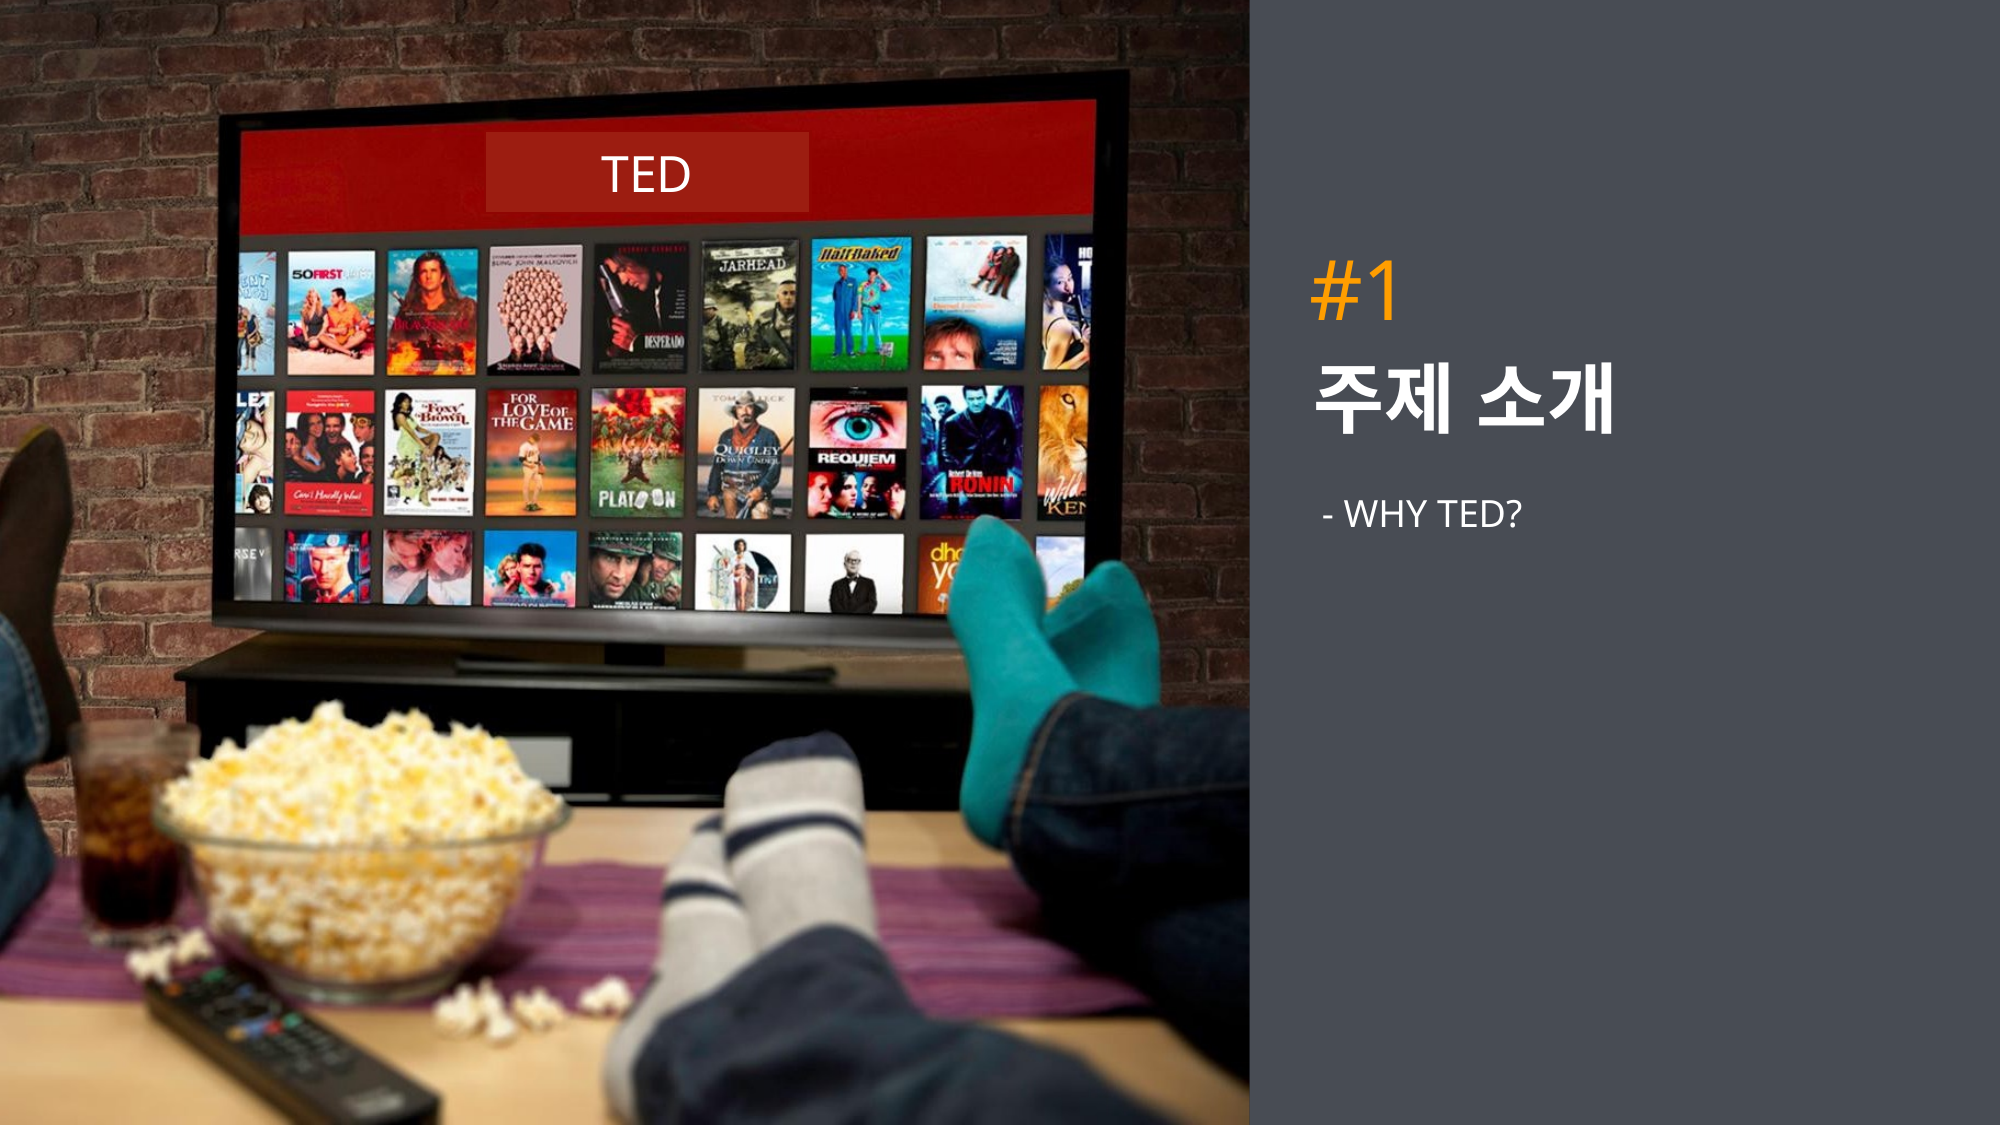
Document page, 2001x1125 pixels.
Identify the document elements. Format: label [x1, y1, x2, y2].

picture [0, 0, 1250, 1125]
text_box [1295, 230, 1943, 546]
text_box [1250, 0, 2000, 1125]
